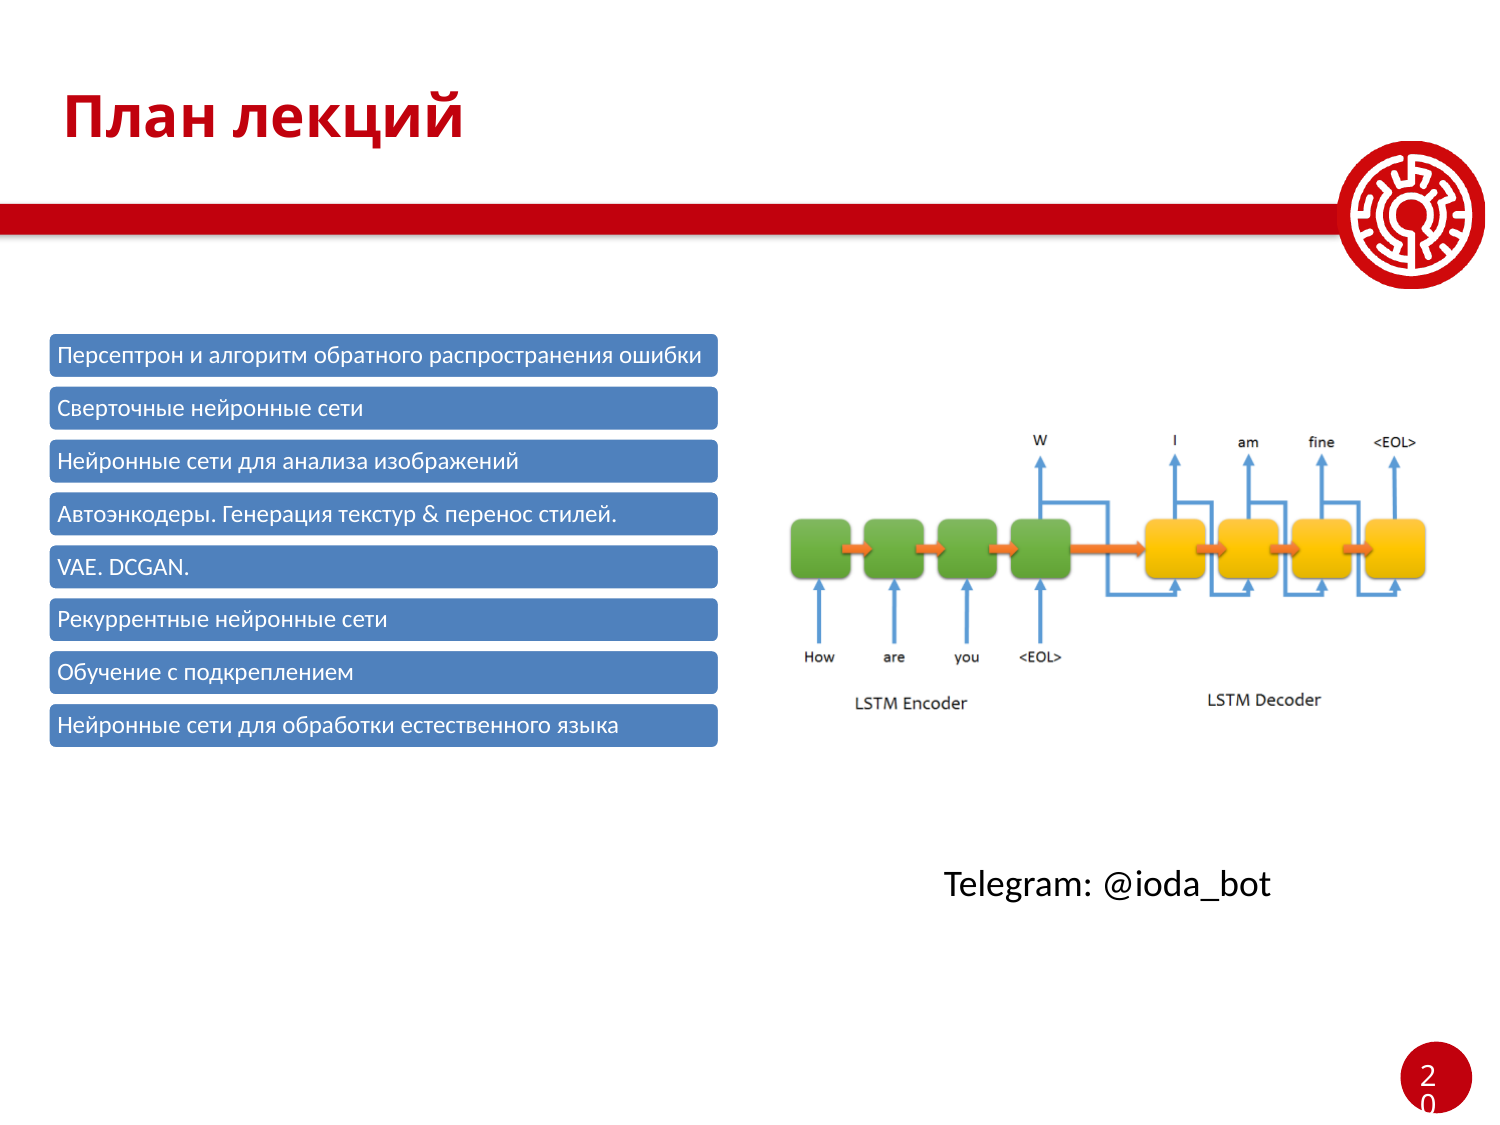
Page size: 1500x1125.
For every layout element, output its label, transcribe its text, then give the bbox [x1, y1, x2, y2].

picture [787, 424, 1429, 744]
text_box VAE. DCGAN. [45, 541, 723, 593]
title План лекций [47, 42, 1281, 185]
text_box Telegram: @ioda_bot [929, 852, 1287, 912]
text_box Нейронные сети для анализа изображений [45, 435, 723, 487]
text_box Рекуррентные нейронные сети [45, 594, 723, 646]
text_box Нейронные сети для обработки естественного языка [45, 699, 723, 752]
text_box Персептрон и алгоритм обратного распространения ошибки [45, 329, 723, 382]
text_box Автоэнкодеры. Генерация текстур & перенос стилей. [45, 488, 723, 540]
text_box Обучение с подкреплением [45, 646, 723, 699]
picture [1337, 141, 1485, 289]
slide_number 20 [1404, 1047, 1468, 1108]
text_box Сверточные нейронные сети [45, 382, 723, 434]
